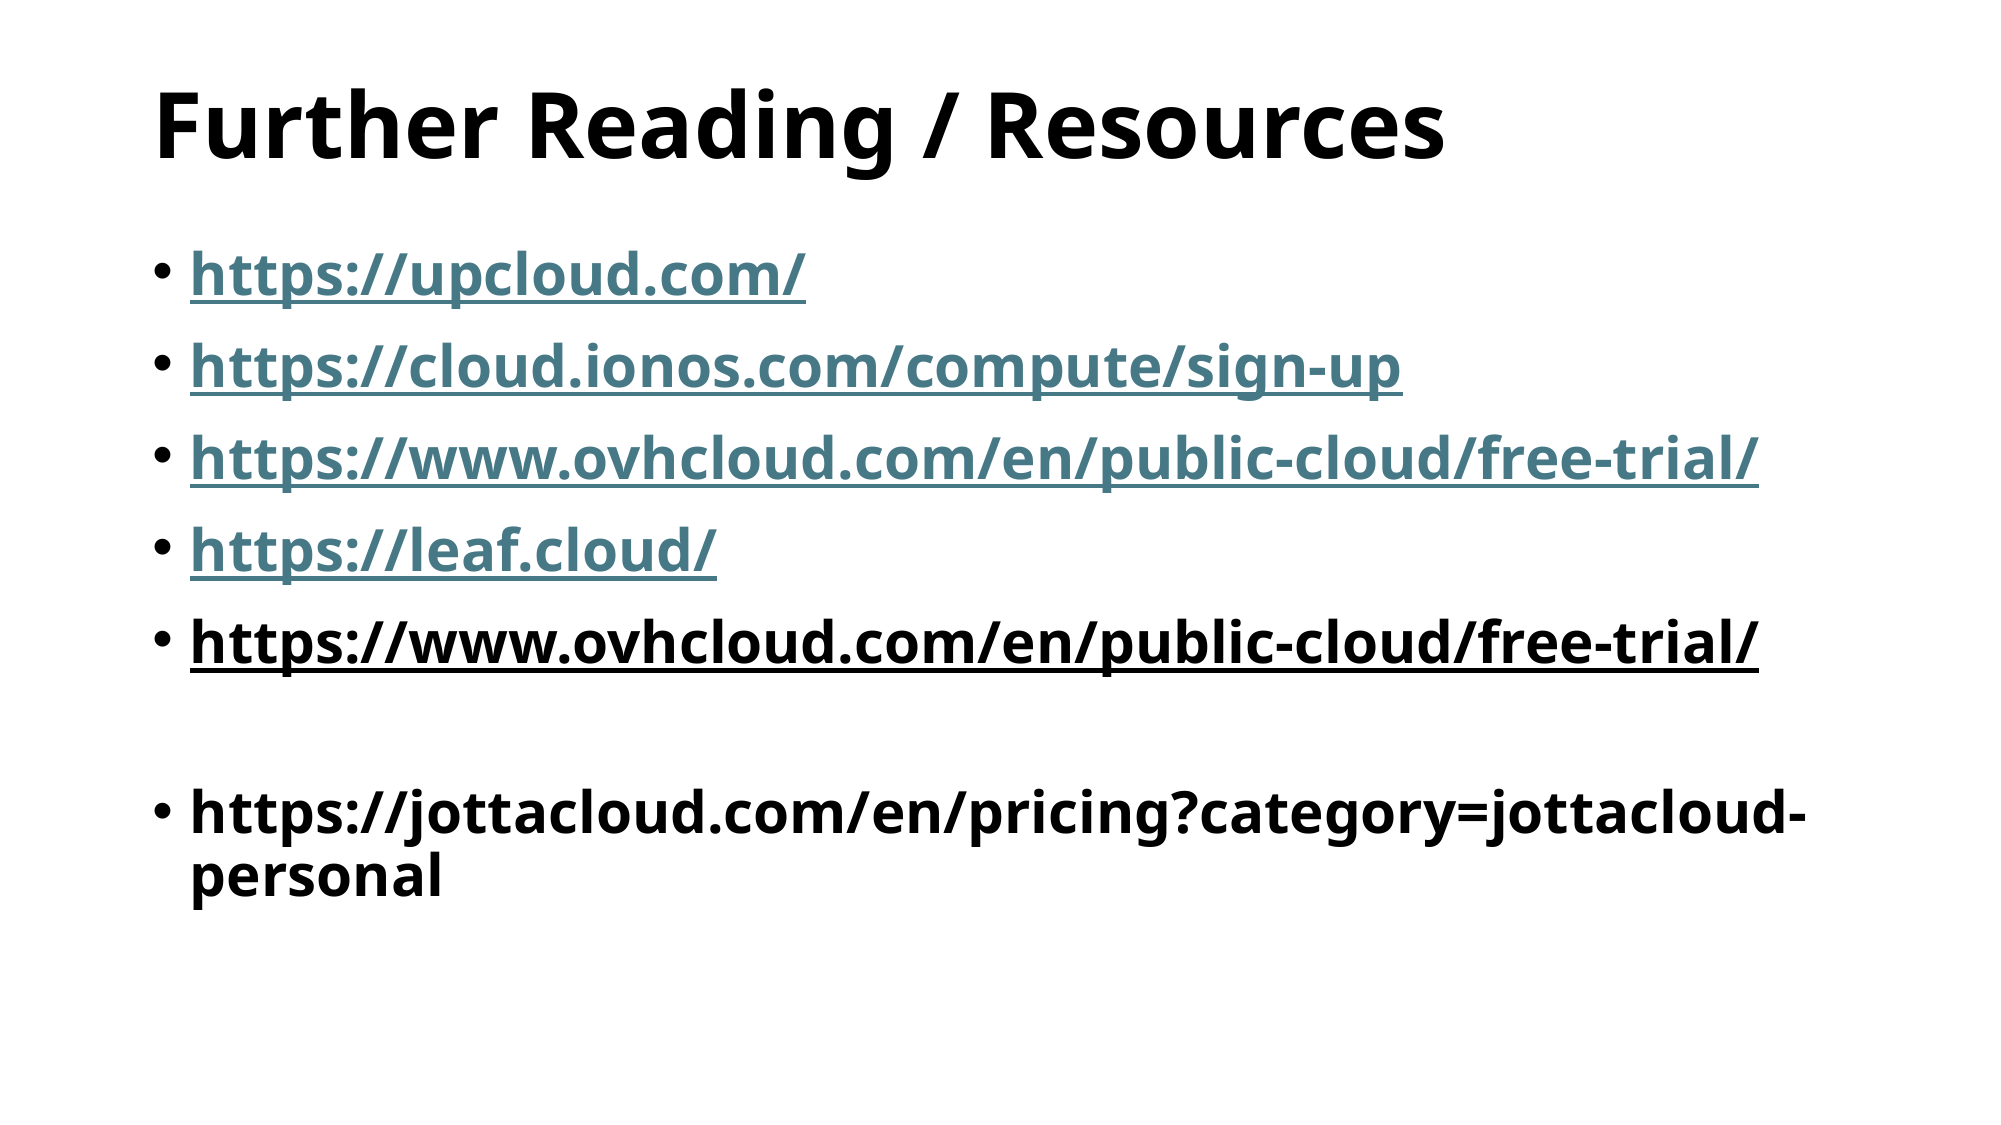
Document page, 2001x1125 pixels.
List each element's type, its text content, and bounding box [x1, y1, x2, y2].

list https://upcloud.com/ https://cloud.ionos.com/compute/sign-up https://www.ovhcloud.com/en/public-cloud/free-trial/ https://leaf.cloud/ https://www.ovhcloud.com/en/public-cloud/free-trial/ https://jottacloud.com/en/pricing?category=jottacloud-personal [137, 230, 1863, 1014]
title Further Reading / Resources [137, 59, 1863, 199]
